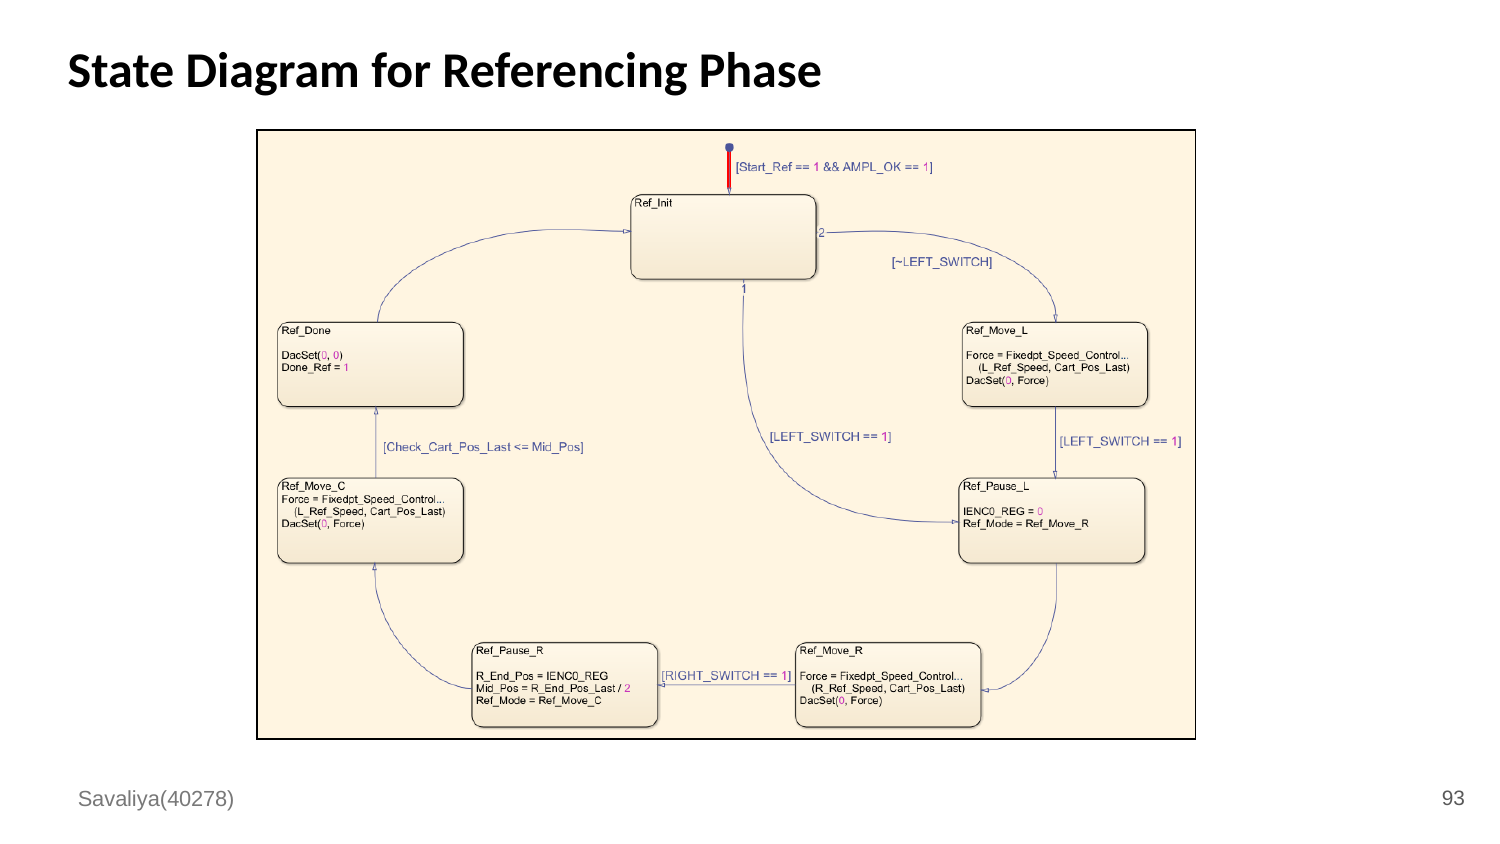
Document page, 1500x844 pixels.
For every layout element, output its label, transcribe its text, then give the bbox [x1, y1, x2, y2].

text_box Savaliya(40278) [42, 774, 270, 820]
title State Diagram for Referencing Phase [52, 22, 1240, 120]
picture [257, 130, 1196, 739]
slide_number 93 [1389, 764, 1480, 830]
